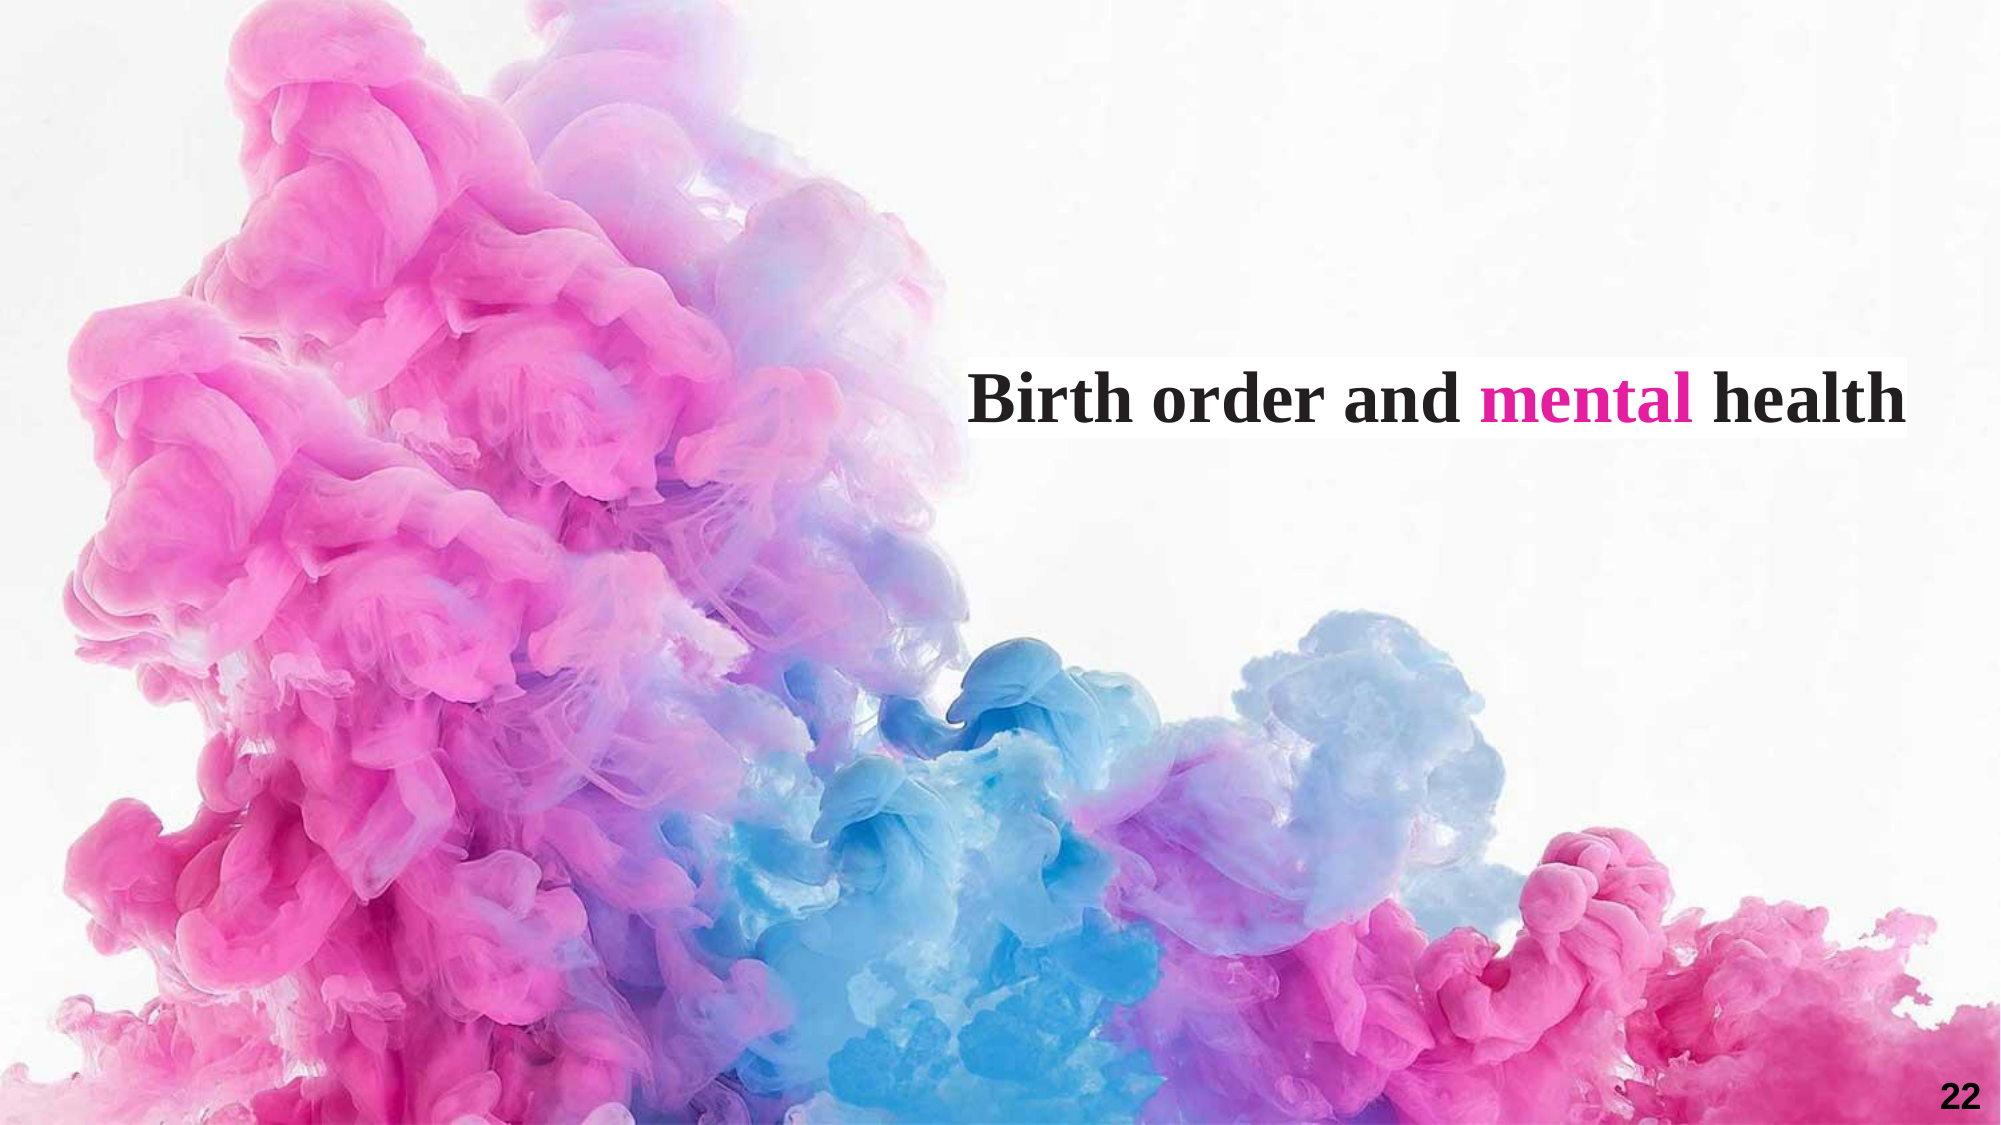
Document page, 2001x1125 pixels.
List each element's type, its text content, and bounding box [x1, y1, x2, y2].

picture [0, 0, 2001, 1125]
text_box Birth order and mental health [952, 324, 2000, 558]
text_box 22 [1921, 1064, 2000, 1125]
